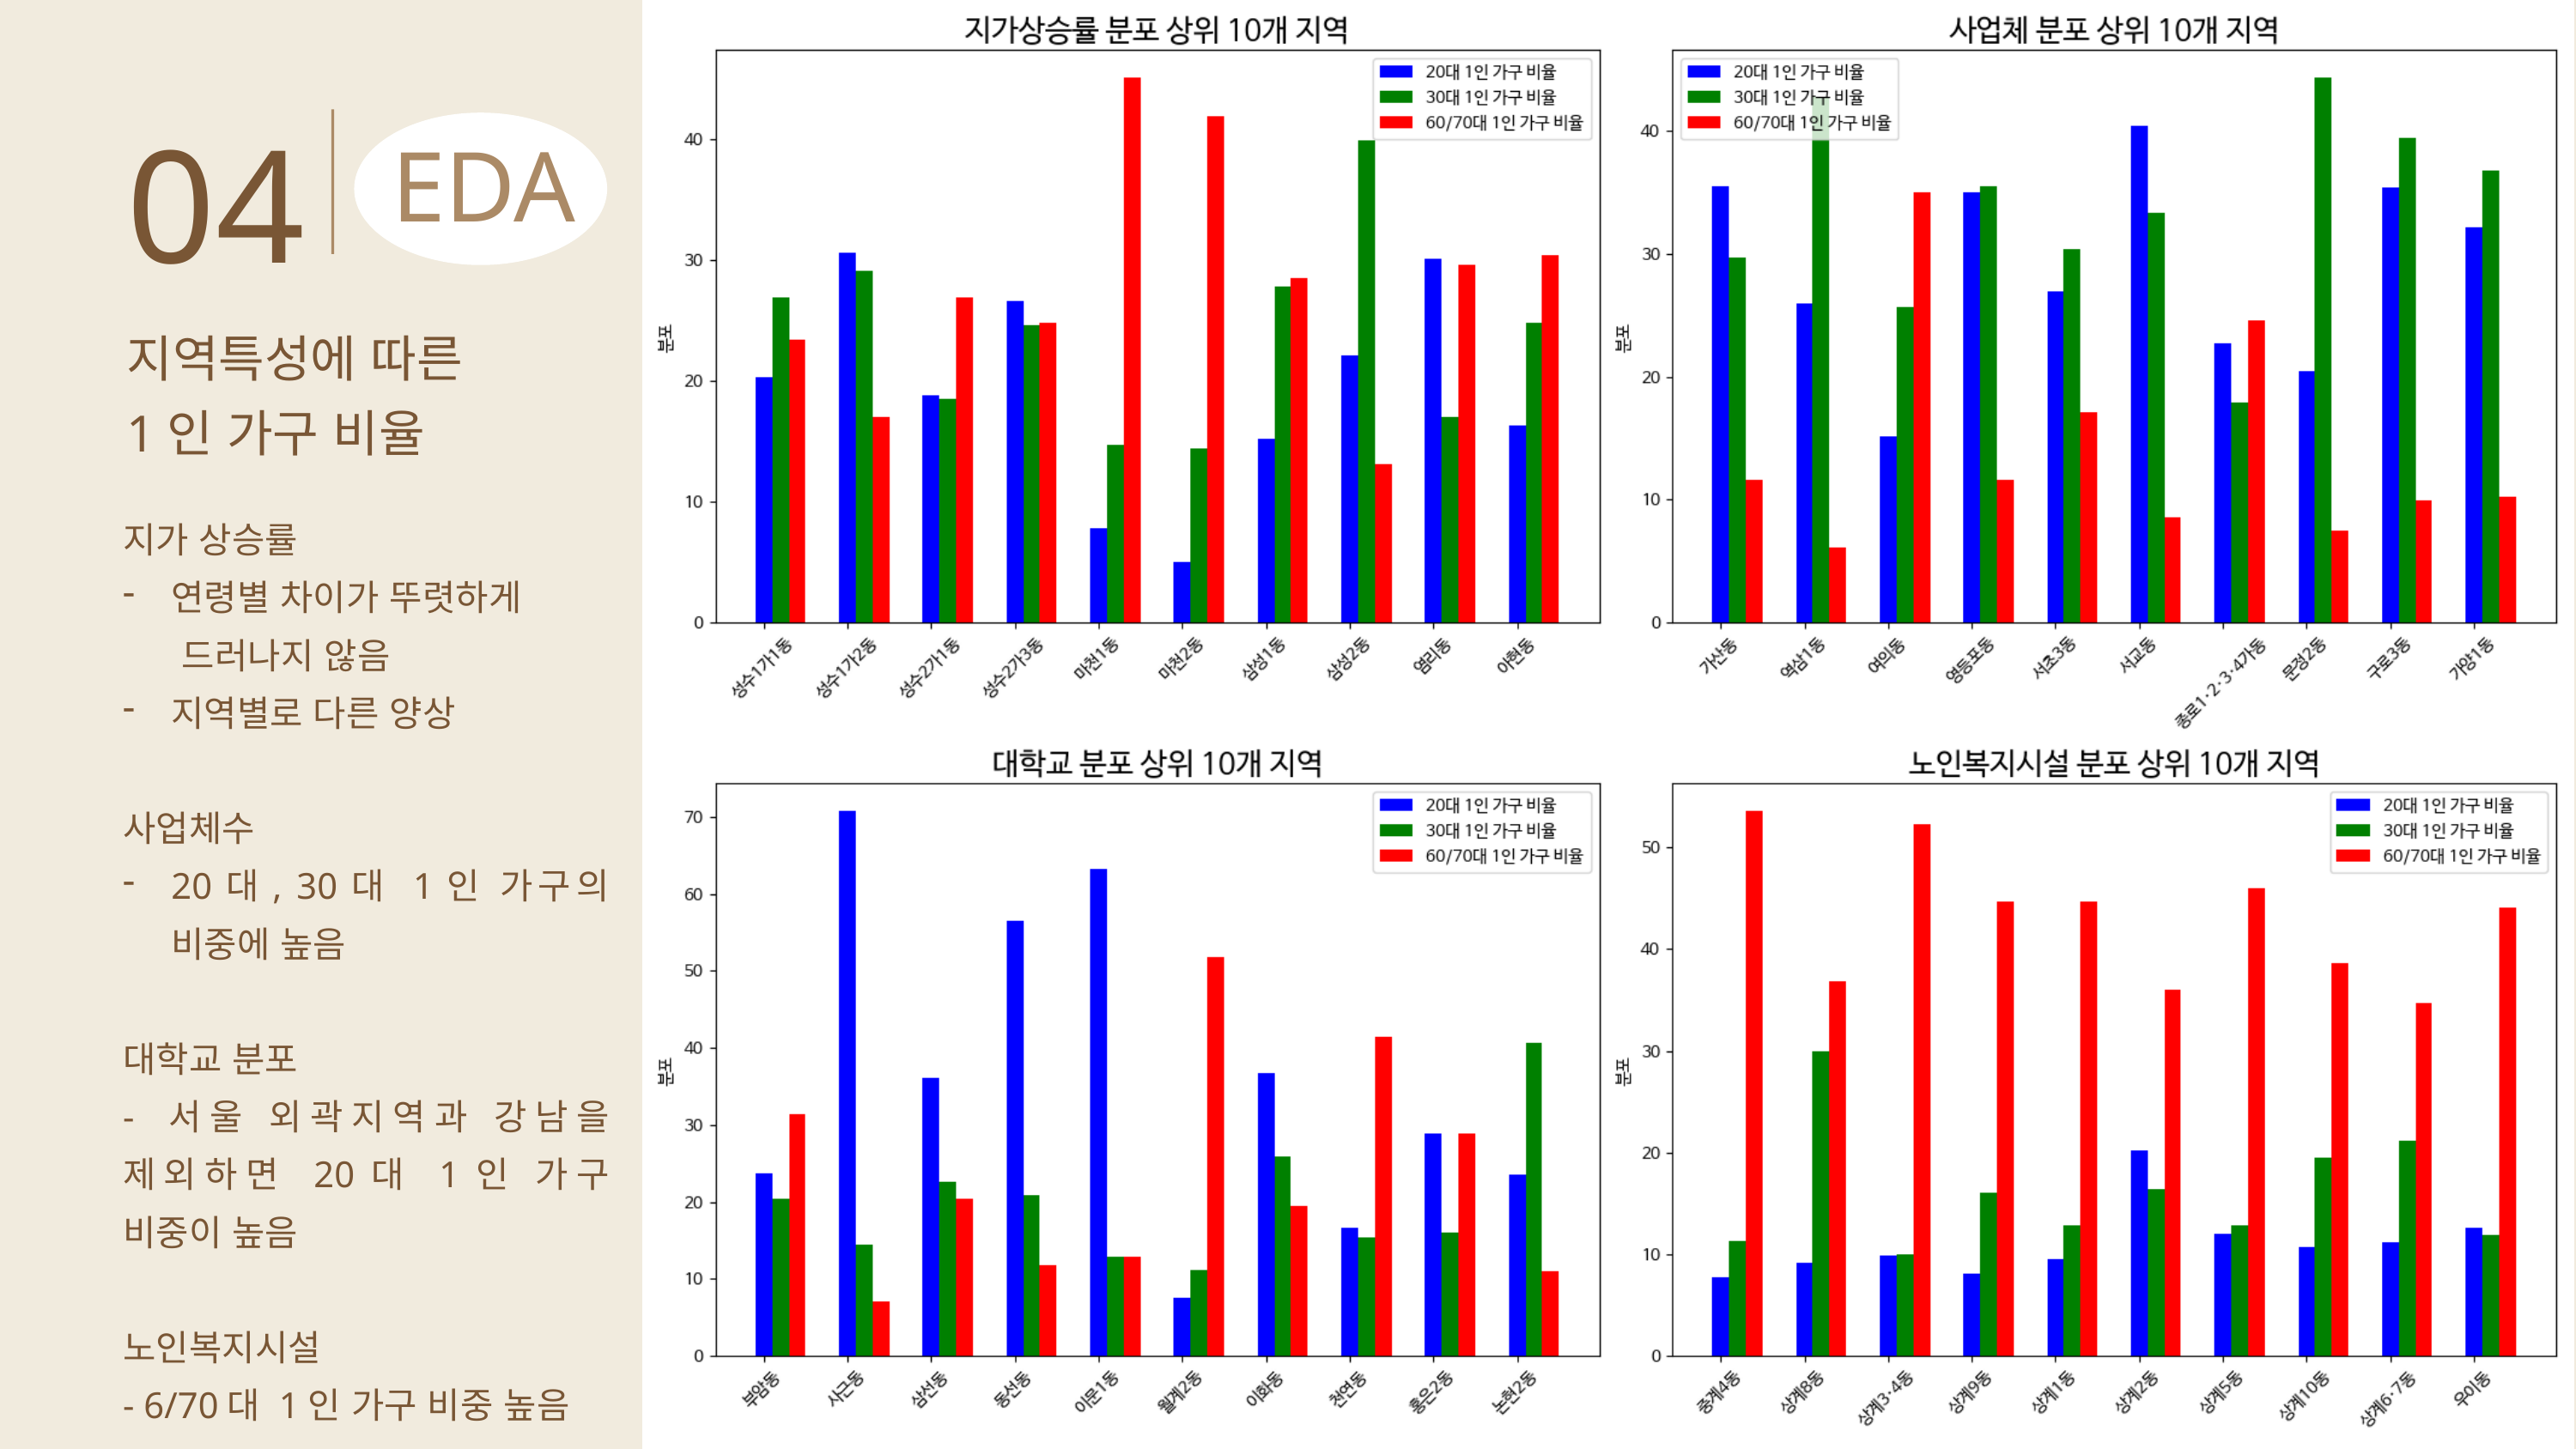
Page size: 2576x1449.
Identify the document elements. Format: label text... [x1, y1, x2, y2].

text_box 지역특성에 따른 1인 가구 비율 [126, 312, 584, 462]
picture [641, 0, 2575, 1449]
text_box 지가 상승률 연령별 차이가 뚜렷하게 드러나지 않음 지역별로 다른 양상 사업체수 20대, 30대 1인 가구의 비중에 높음 대학교 분포 - 서울 외곽지역과 강남을 제외하면 20대 1인 가구 비중이 높음 노인복지시설 - 6/70대 1인 가구 비중 높음 [123, 502, 610, 1427]
text_box 04 [126, 76, 322, 294]
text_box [354, 112, 608, 265]
